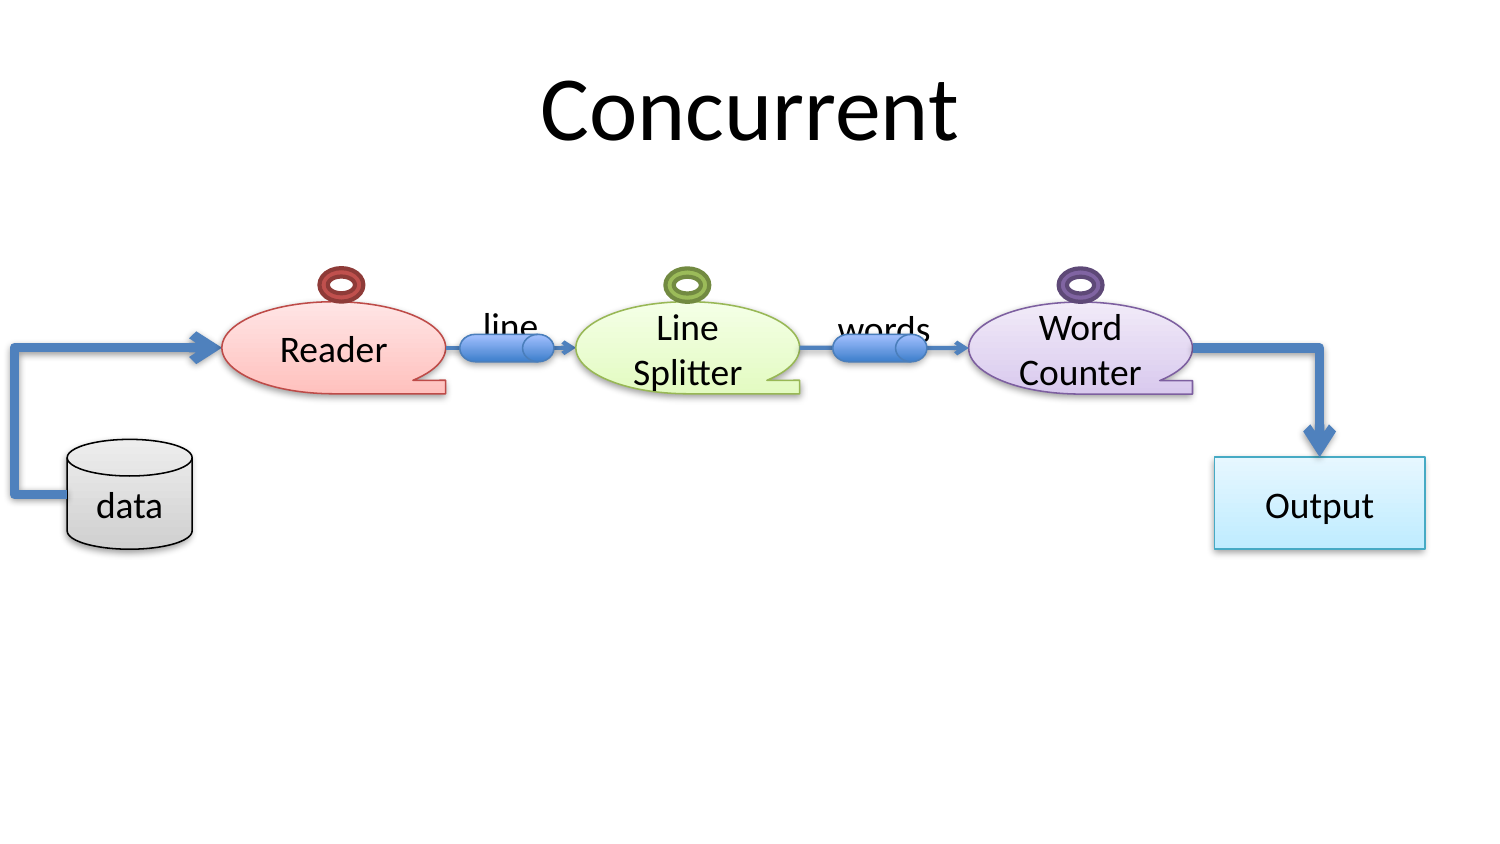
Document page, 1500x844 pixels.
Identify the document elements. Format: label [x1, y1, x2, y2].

title [75, 33, 1425, 175]
text_box [66, 266, 1426, 550]
